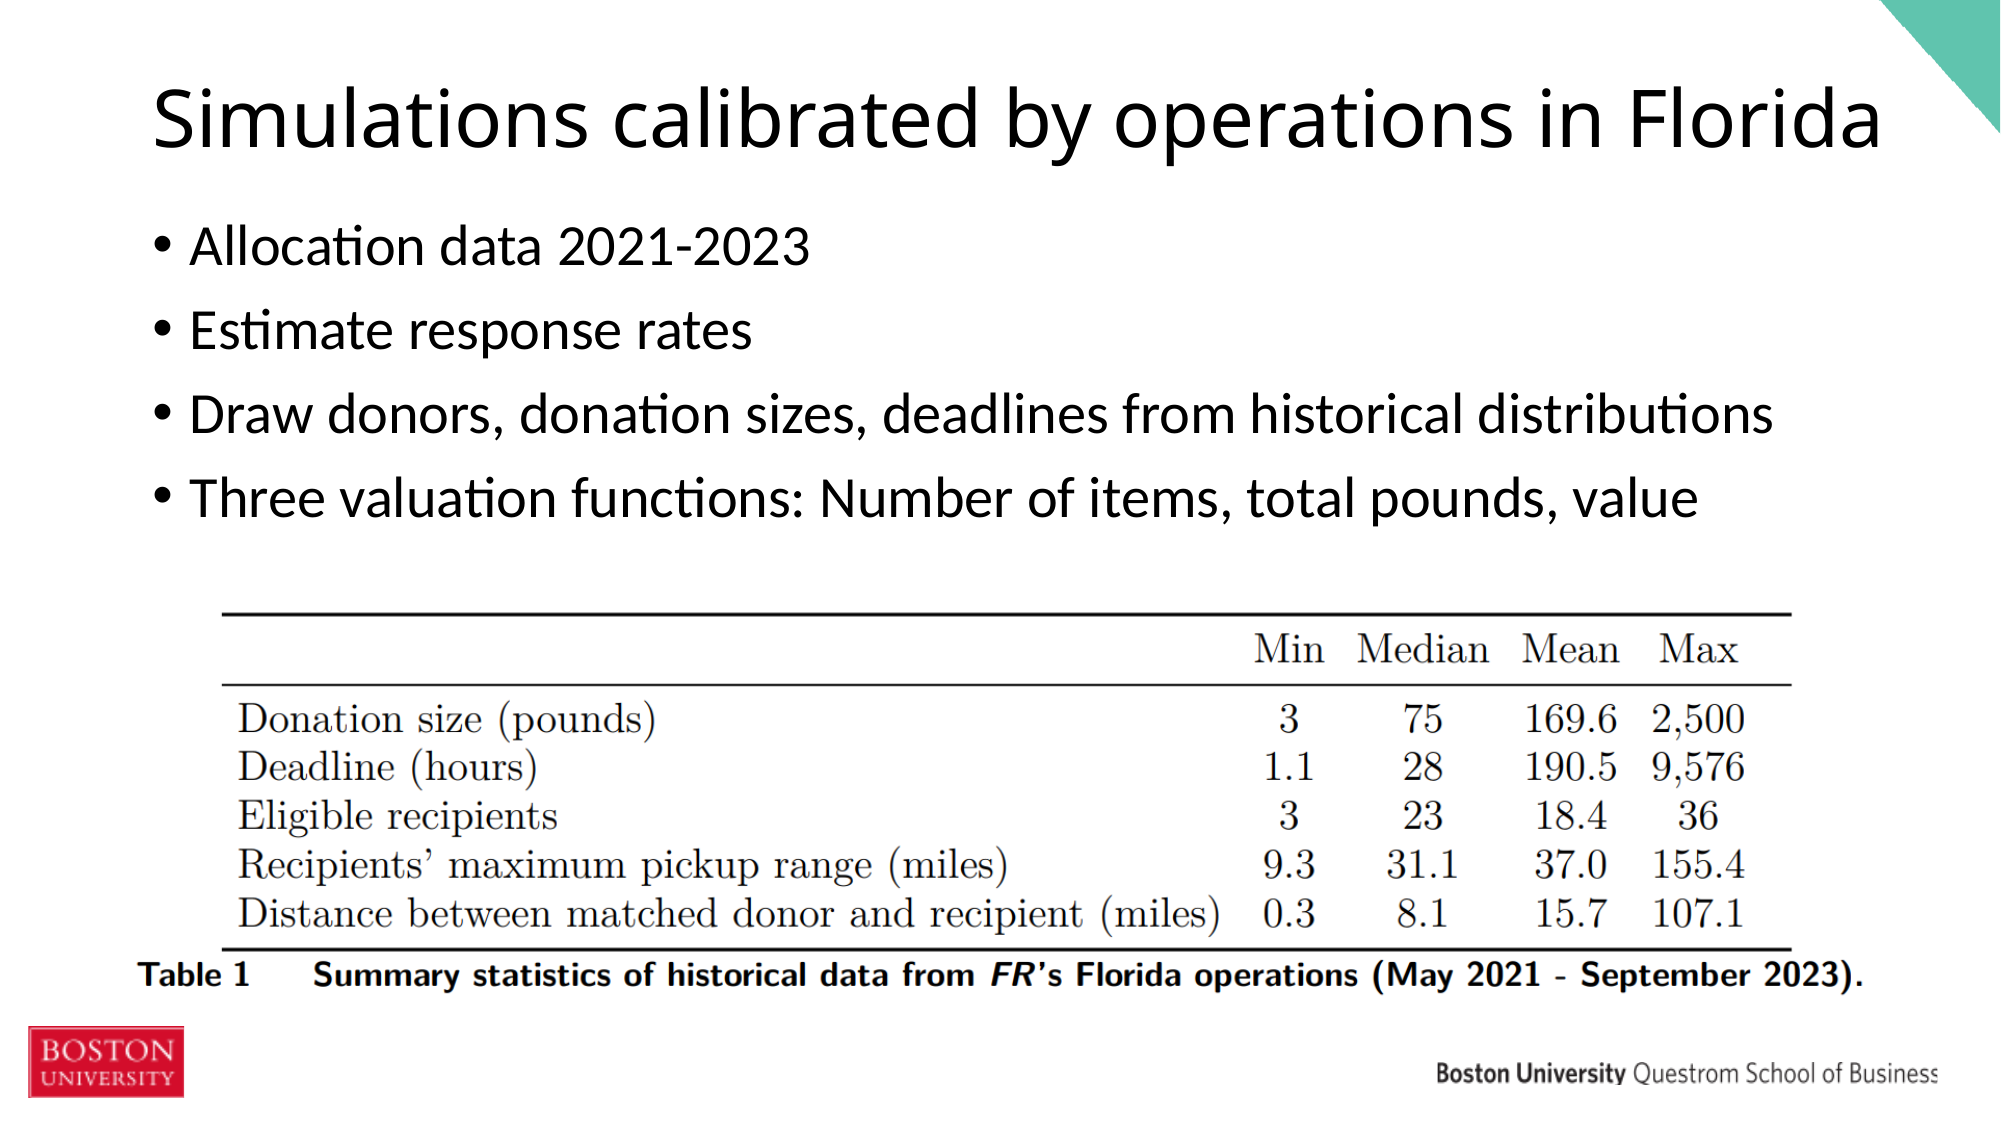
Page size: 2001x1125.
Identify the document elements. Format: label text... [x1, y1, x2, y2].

picture [1821, 0, 2001, 159]
title Simulations calibrated by operations in Florida [137, 59, 1912, 185]
picture [119, 575, 1881, 1014]
list Allocation data 2021-2023 Estimate response rates Draw donors, donation sizes, deadlines from historical distributions Three valuation functions: Number of items, total pounds, value [137, 207, 1912, 1014]
